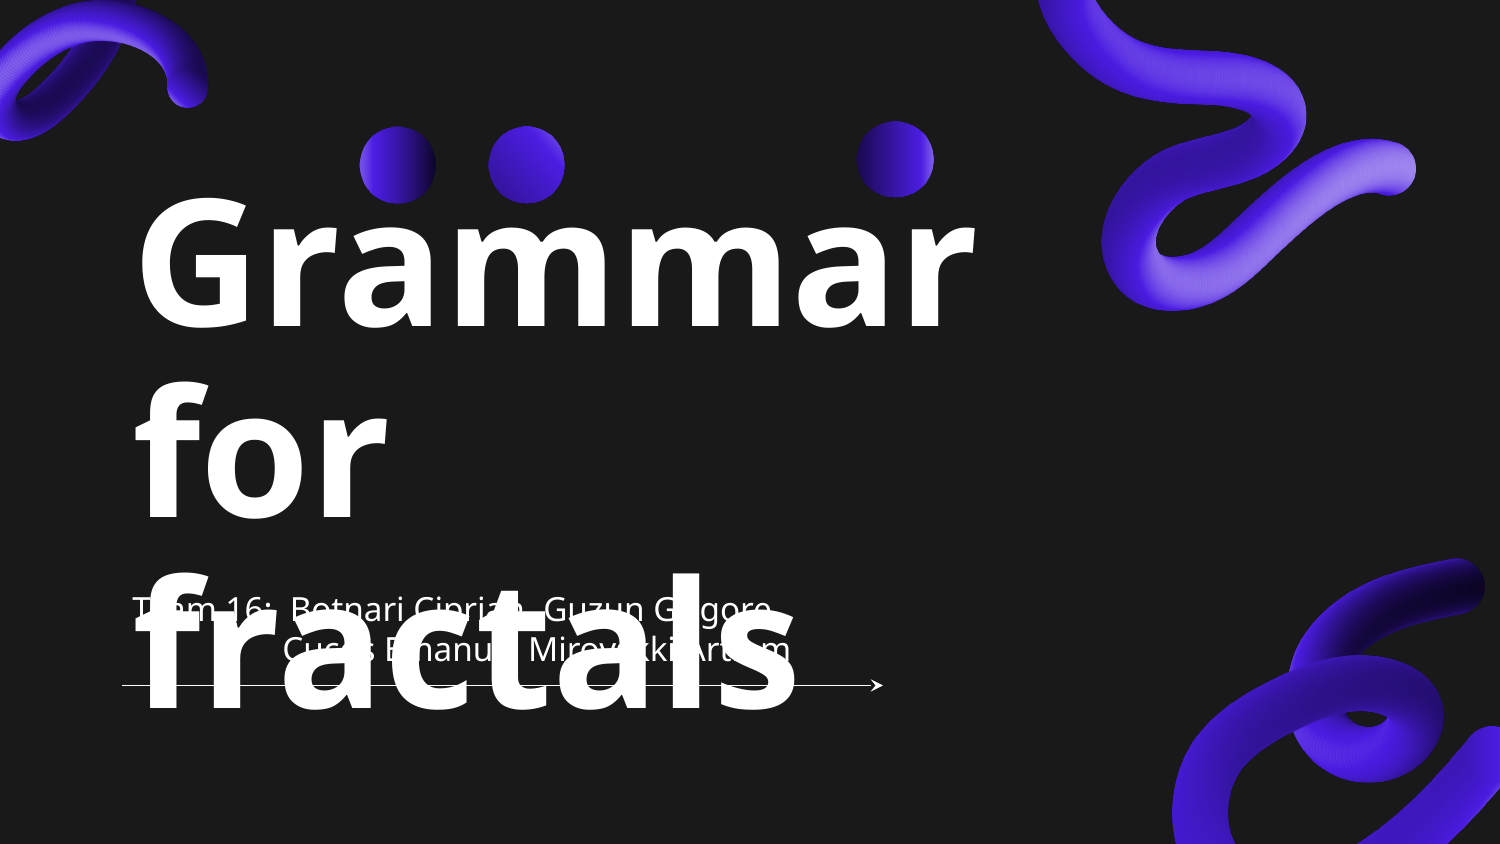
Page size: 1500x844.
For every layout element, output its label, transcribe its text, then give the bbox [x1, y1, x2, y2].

picture [1172, 557, 1500, 844]
picture [856, 120, 934, 199]
picture [1035, 0, 1416, 312]
picture [358, 126, 436, 204]
picture [487, 126, 566, 204]
title Grammar for fractals [117, 158, 1066, 548]
picture [0, 0, 269, 230]
subtitle Team 16: Botnari Ciprian, Guzun Grigore, Cucoș Emanuil, Mirovskki Artiom [117, 570, 863, 686]
